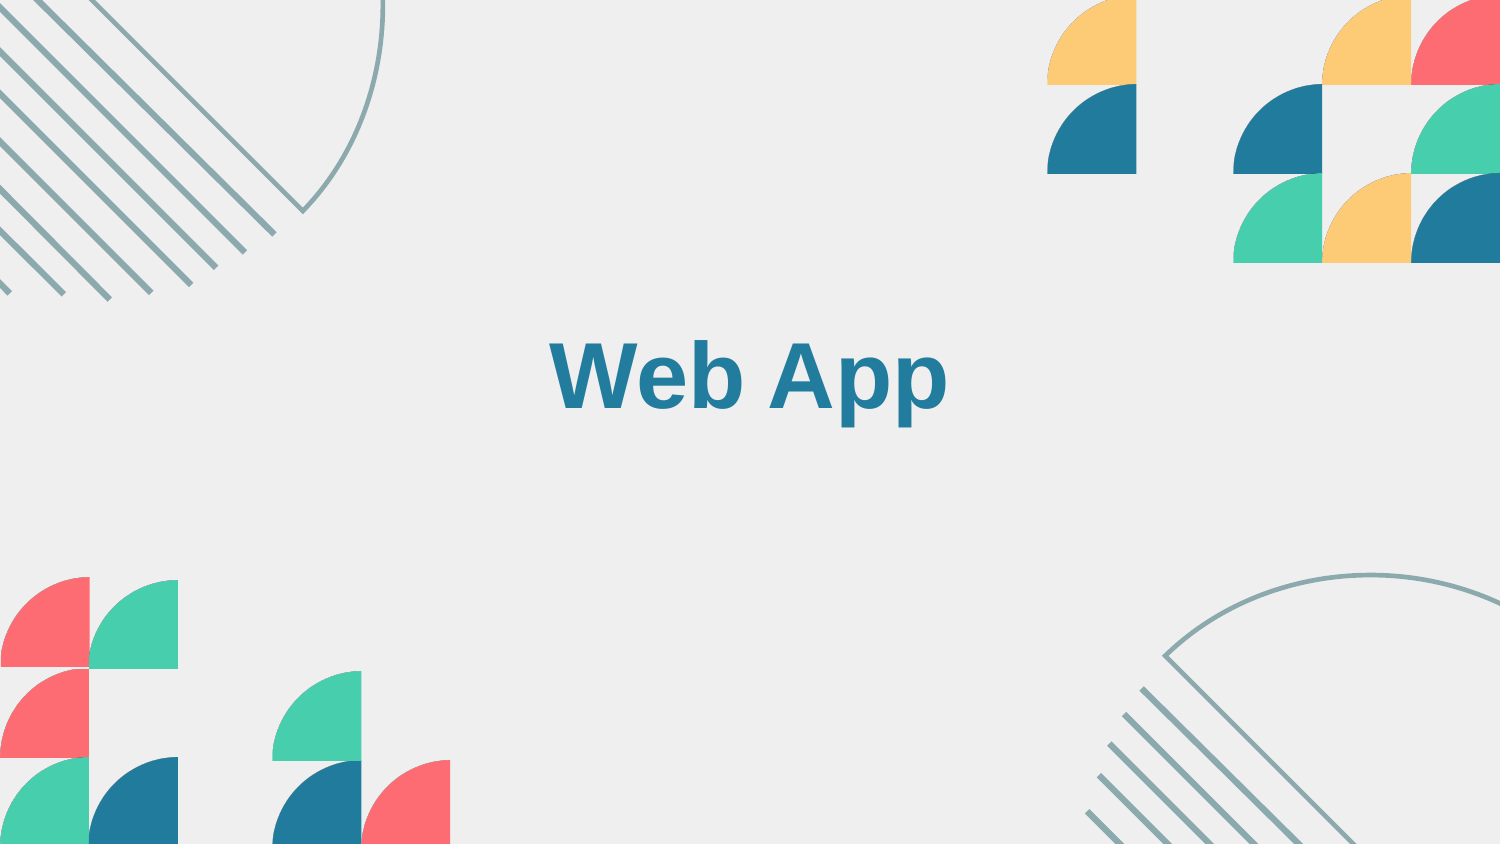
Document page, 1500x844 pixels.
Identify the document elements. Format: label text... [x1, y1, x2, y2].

text_box [1412, 173, 1500, 263]
text_box [0, 577, 90, 667]
text_box [1412, 0, 1500, 84]
text_box [88, 580, 178, 669]
text_box [1233, 84, 1323, 173]
text_box [1323, 173, 1412, 263]
text_box [0, 757, 88, 844]
text_box [88, 757, 178, 844]
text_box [0, 0, 510, 300]
text_box [1047, 84, 1137, 174]
text_box [272, 671, 362, 761]
text_box [1047, 0, 1137, 84]
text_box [1076, 448, 1500, 844]
text_box [0, 669, 89, 757]
text_box Web App [314, 292, 1186, 449]
text_box [272, 761, 361, 844]
text_box [1411, 84, 1500, 173]
text_box [1233, 173, 1323, 263]
text_box [361, 760, 451, 844]
text_box [1322, 0, 1412, 85]
